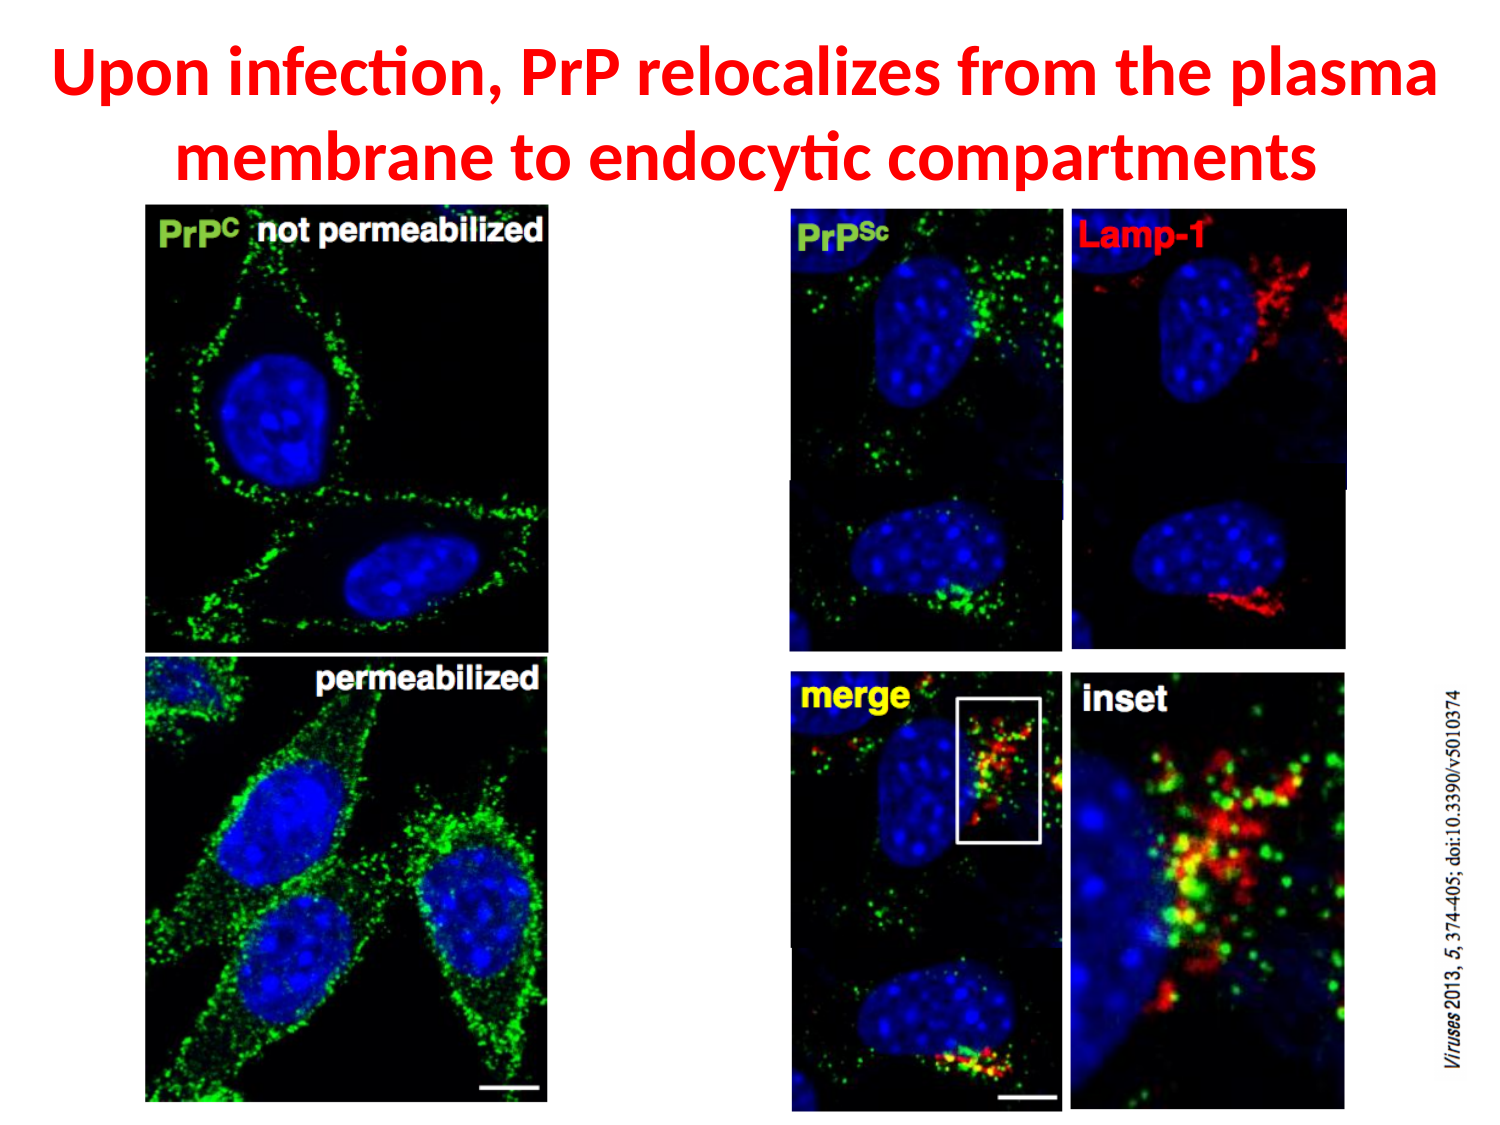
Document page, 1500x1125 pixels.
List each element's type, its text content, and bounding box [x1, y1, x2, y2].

picture [137, 201, 551, 1108]
text_box Upon infection, PrP relocalizes from the plasma membrane to endocytic compartments [26, 17, 1467, 203]
picture [786, 669, 1500, 1114]
picture [786, 204, 1347, 654]
